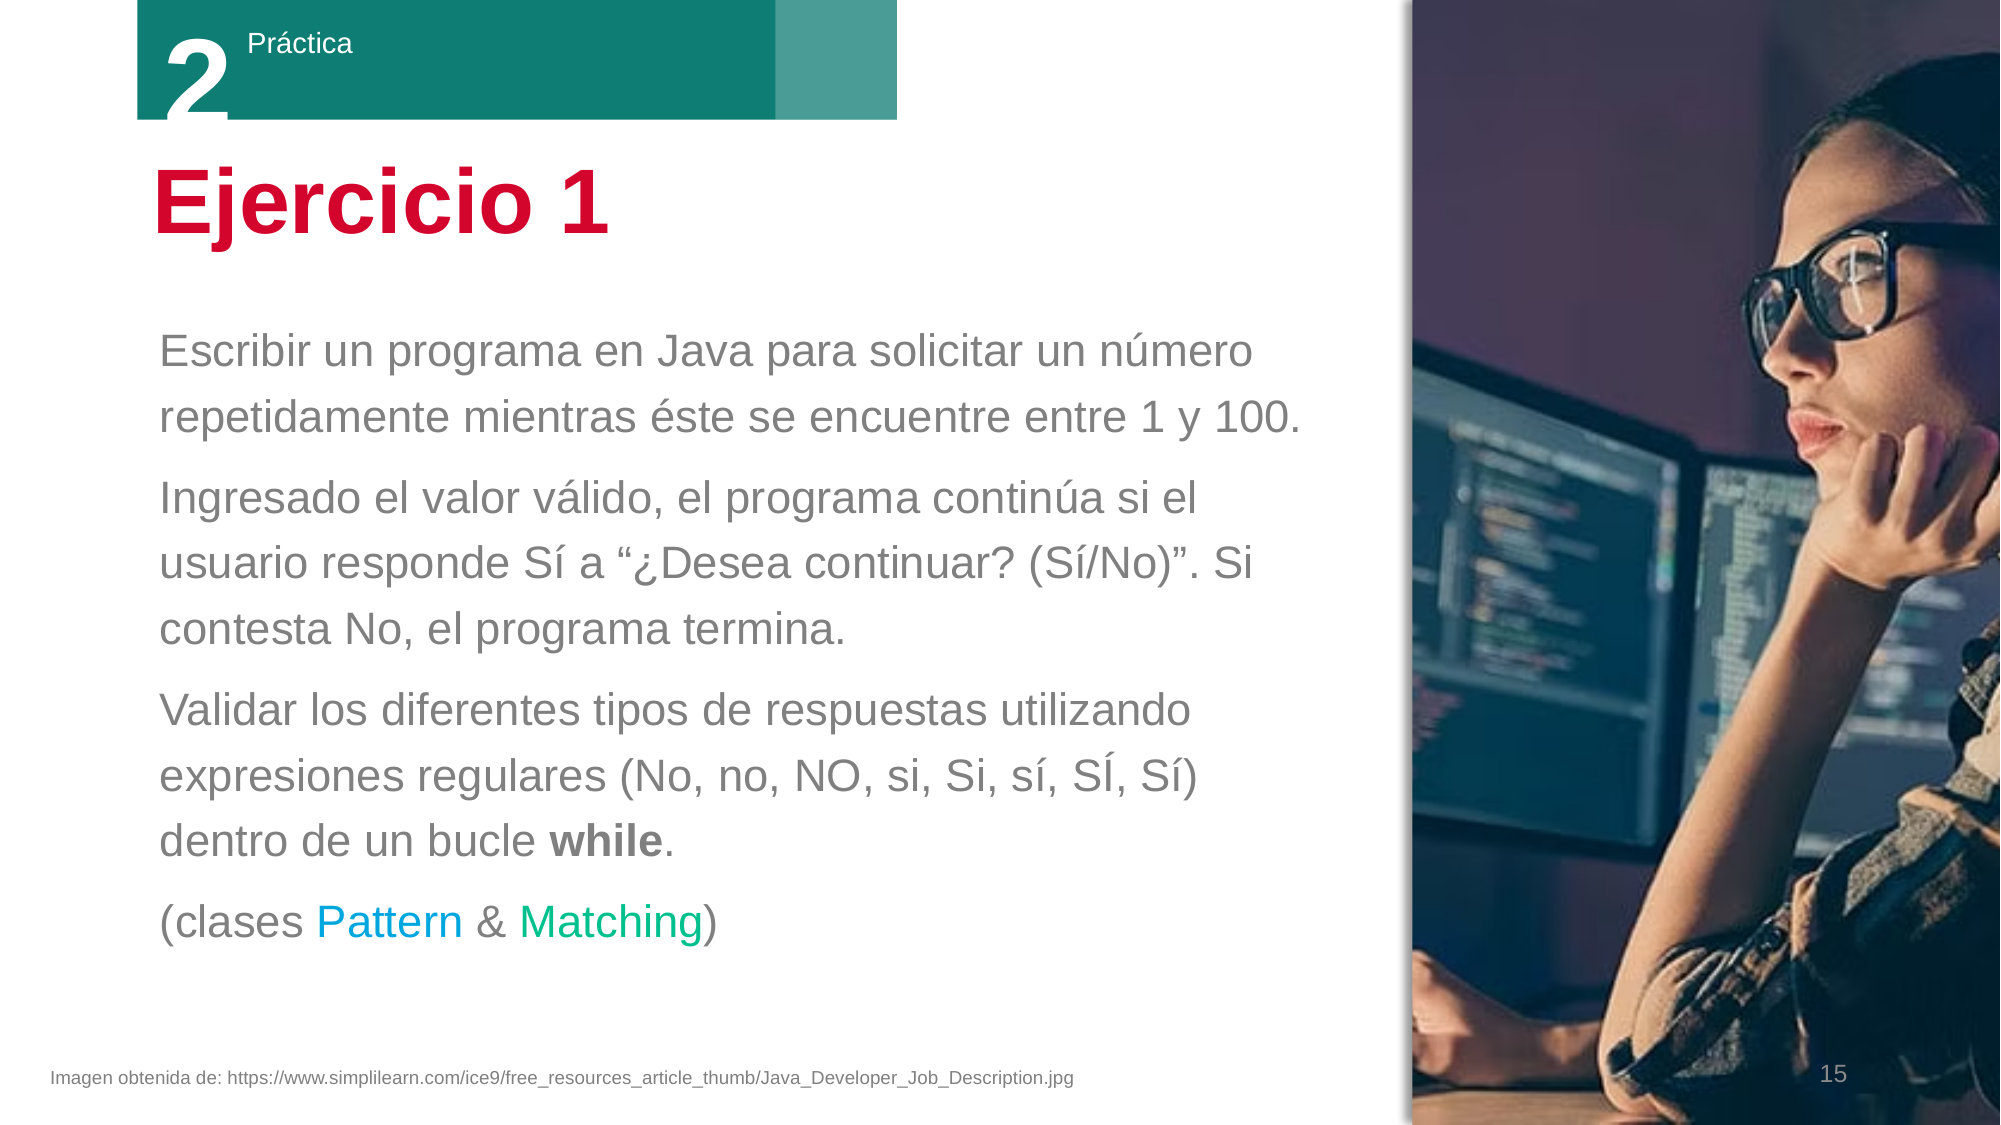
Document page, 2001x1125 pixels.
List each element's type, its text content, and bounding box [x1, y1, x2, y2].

text_box Imagen obtenida de: https://www.simplilearn.com/ice9/free_resources_article_thumb/Java_Developer_Job_Description.jpg [35, 1058, 1392, 1096]
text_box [137, 0, 898, 162]
list Escribir un programa en Java para solicitar un número repetidamente mientras éste se encuentre entre 1 y 100. Ingresado el valor válido, el programa continúa si el usuario responde Sí a “¿Desea continuar? (Sí/No)”. Si contesta No, el programa termina. Validar los diferentes tipos de respuestas utilizando expresiones regulares (No, no, NO, si, Si, sí, SÍ, Sí) dentro de un bucle while. (clases Pattern & Matching) [137, 302, 1327, 1021]
picture [1412, 0, 2000, 1125]
title Ejercicio 1 [137, 139, 1407, 269]
picture [1412, 764, 1419, 781]
